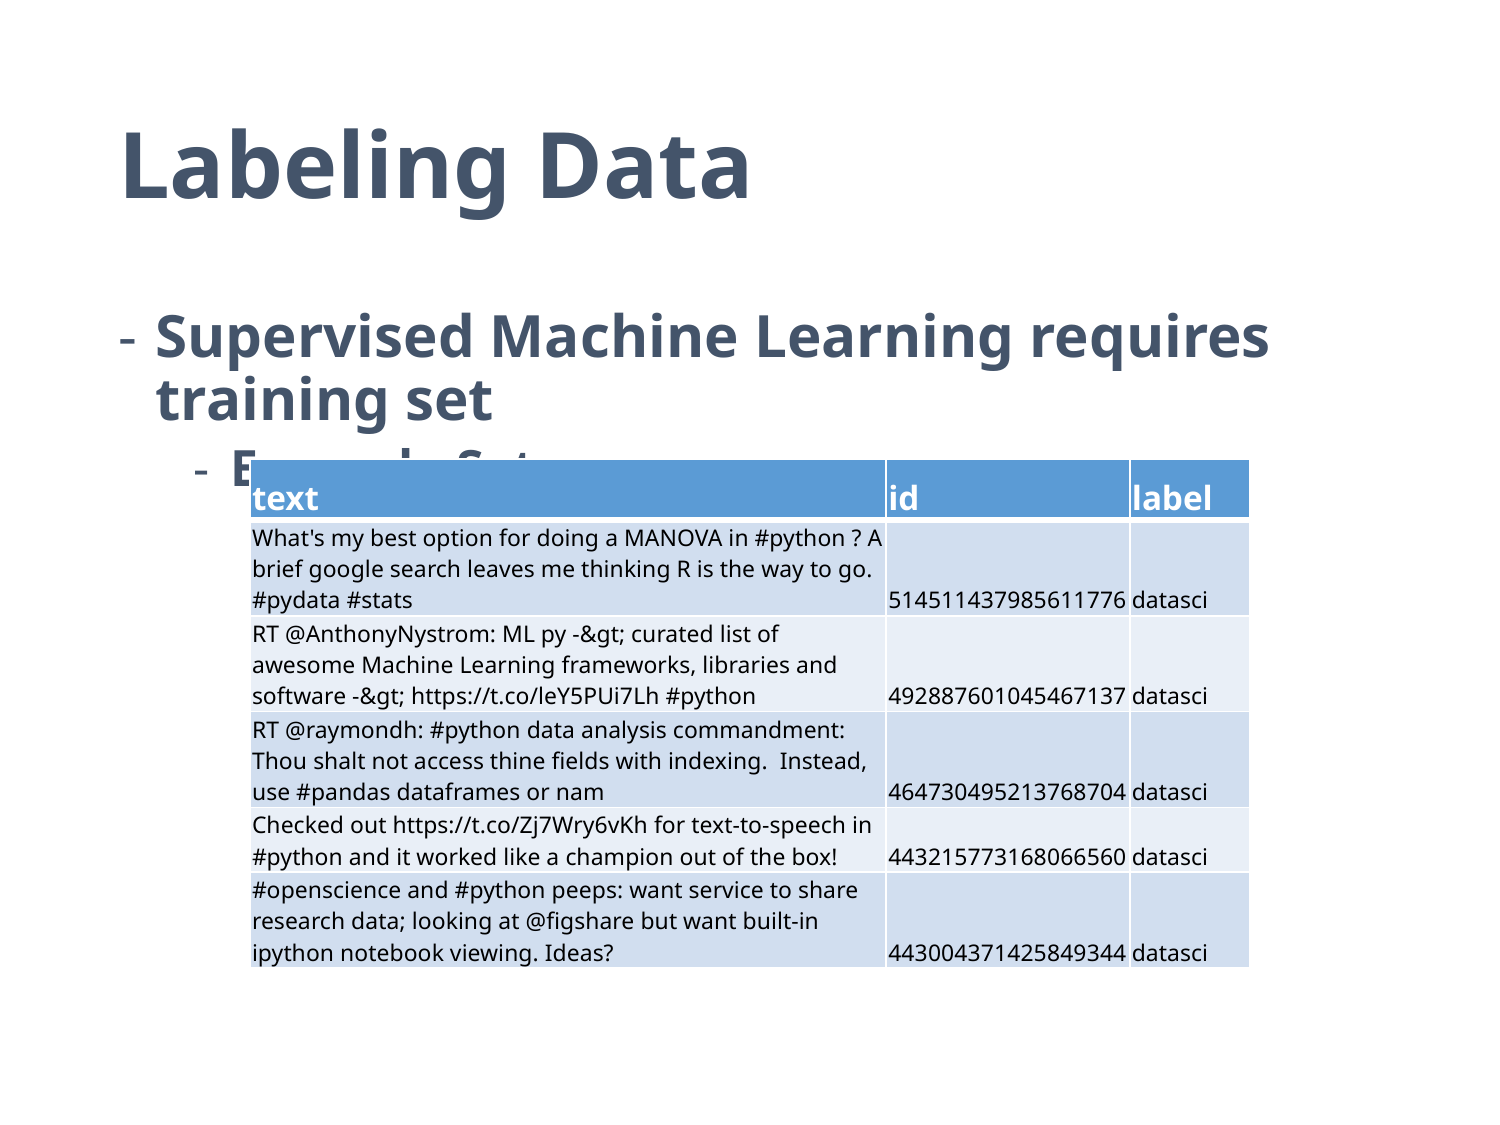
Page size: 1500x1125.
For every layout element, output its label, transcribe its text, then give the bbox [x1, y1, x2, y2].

table_cell datasci [1131, 712, 1249, 807]
table_cell #openscience and #python peeps: want service to share research data; looking at @figshare but want built-in ipython notebook viewing. Ideas? [251, 873, 885, 967]
list Supervised Machine Learning requires training set Example Set [103, 299, 1500, 1014]
table_cell What's my best option for doing a MANOVA in #python ? A brief google search leaves me thinking R is the way to go. #pydata #stats [251, 523, 885, 615]
table_header id [887, 460, 1129, 517]
table_cell Checked out https://t.co/Zj7Wry6vKh for text-to-speech in #python and it worked like a champion out of the box! [251, 808, 885, 871]
title Labeling Data [103, 59, 1397, 278]
table_cell RT @AnthonyNystrom: ML py -&gt; curated list of awesome Machine Learning frameworks, libraries and software -&gt; https://t.co/leY5PUi7Lh #python [251, 617, 885, 711]
table_cell 443004371425849344 [887, 873, 1129, 967]
table_cell 492887601045467137 [887, 617, 1129, 711]
table_cell datasci [1131, 808, 1249, 871]
table_cell RT @raymondh: #python data analysis commandment: Thou shalt not access thine fields with indexing. Instead, use #pandas dataframes or nam [251, 712, 885, 807]
table_header text [251, 460, 885, 517]
table_cell datasci [1131, 873, 1249, 967]
table_cell 464730495213768704 [887, 712, 1129, 807]
table_cell 514511437985611776 [887, 523, 1129, 615]
table_cell 443215773168066560 [887, 808, 1129, 871]
table_cell datasci [1131, 617, 1249, 711]
table_cell datasci [1131, 523, 1249, 615]
table_header label [1131, 460, 1249, 517]
